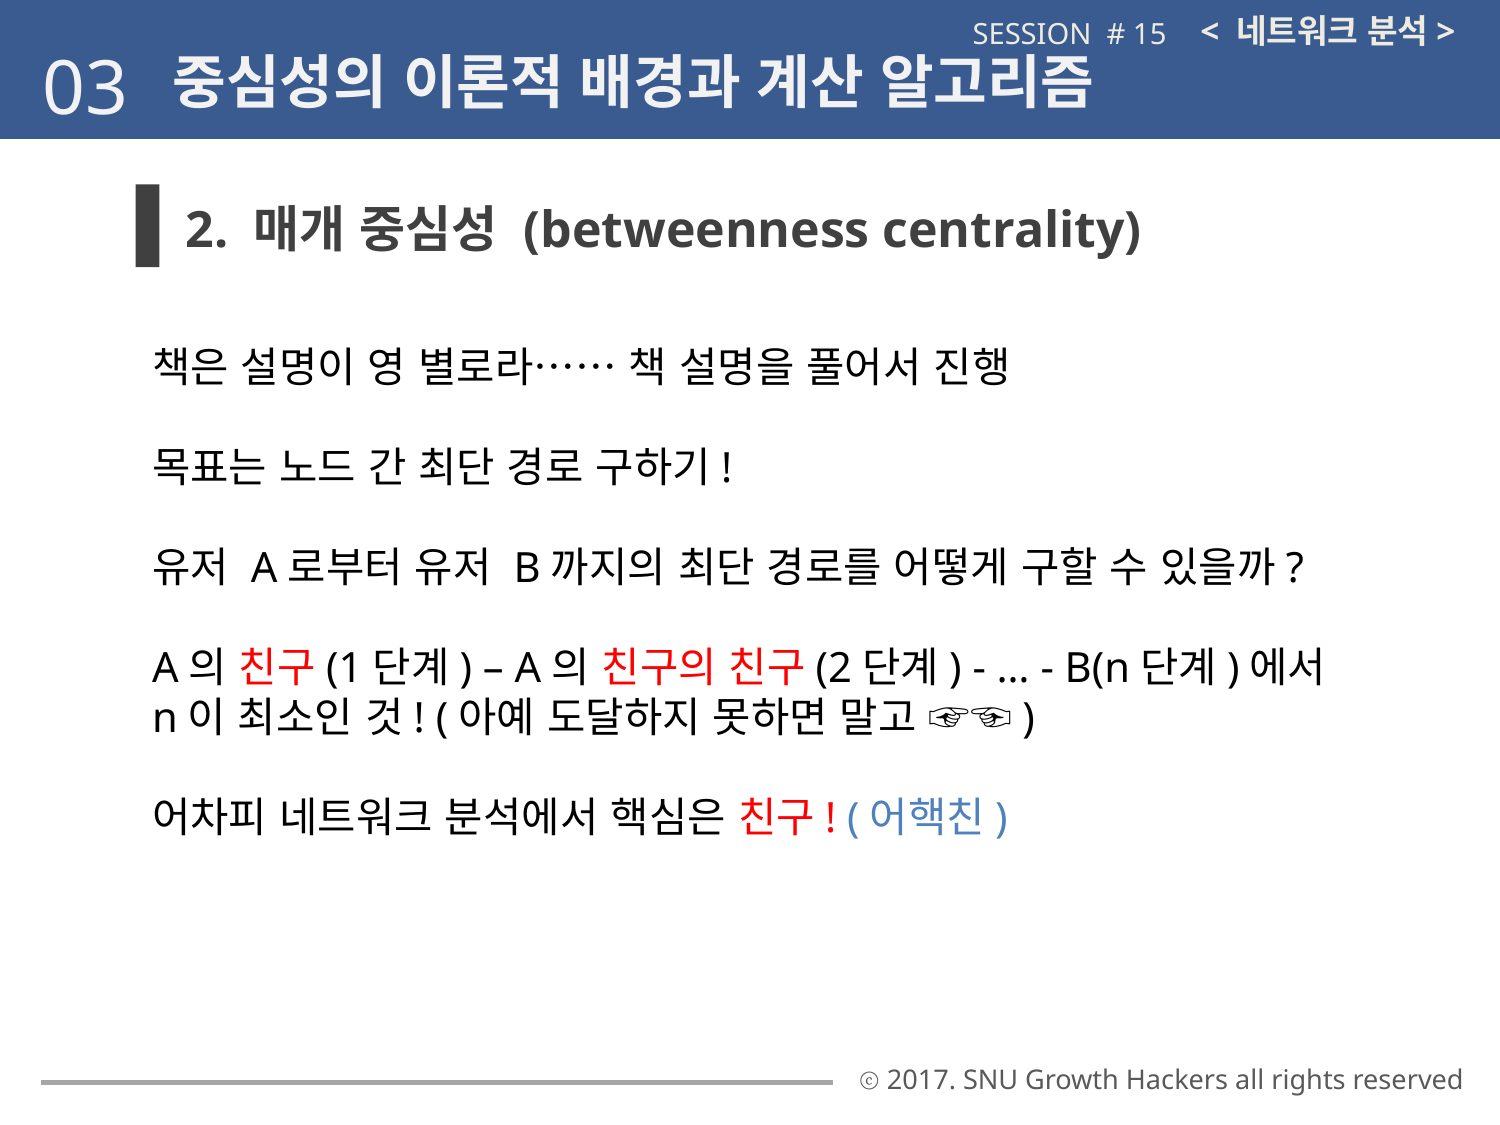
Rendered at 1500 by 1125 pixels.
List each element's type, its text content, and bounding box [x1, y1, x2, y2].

text_box [134, 182, 161, 269]
text_box 2. 매개 중심성 (betweenness centrality) [171, 189, 1388, 265]
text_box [938, 2, 1469, 59]
text_box [0, 0, 1500, 139]
text_box 중심성의 이론적 배경과 계산 알고리즘 [158, 37, 1300, 123]
text_box ⓒ 2017. SNU Growth Hackers all rights reserved [844, 1055, 1495, 1103]
text_box 03 [27, 32, 144, 138]
text_box 책은 설명이 영 별로라…… 책 설명을 풀어서 진행 목표는 노드 간 최단 경로 구하기! 유저 A로부터 유저 B까지의 최단 경로를 어떻게 구할 수 있을까? A의 친구(1단계) – A의 친구의 친구(2단계) - … - B(n단계)에서 n이 최소인 것! (아예 도달하지 못하면 말고 ☞☜) 어차피 네트워크 분석에서 핵심은 친구! (어핵친) [137, 325, 1413, 871]
